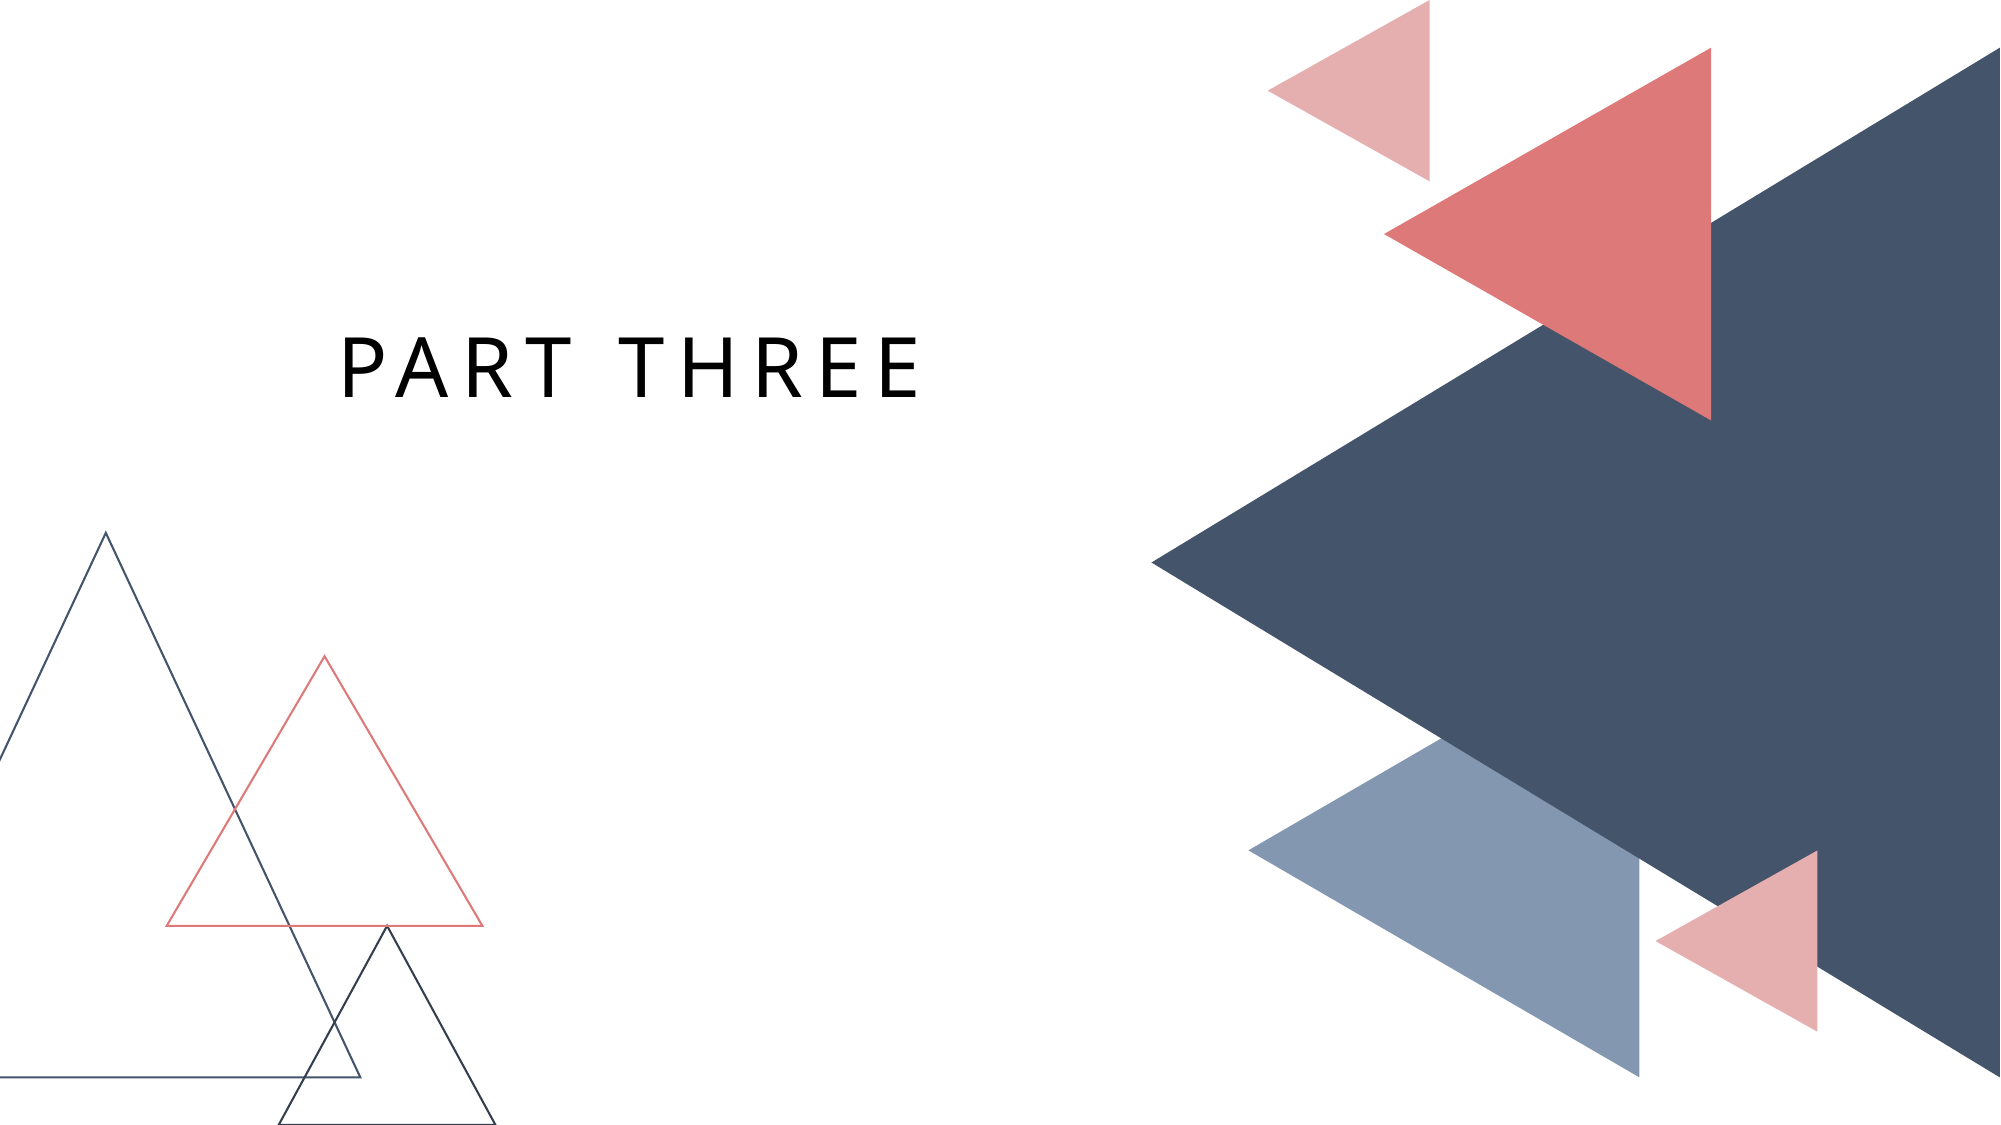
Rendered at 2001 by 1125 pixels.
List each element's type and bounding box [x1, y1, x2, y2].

text_box [0, 0, 2000, 1125]
